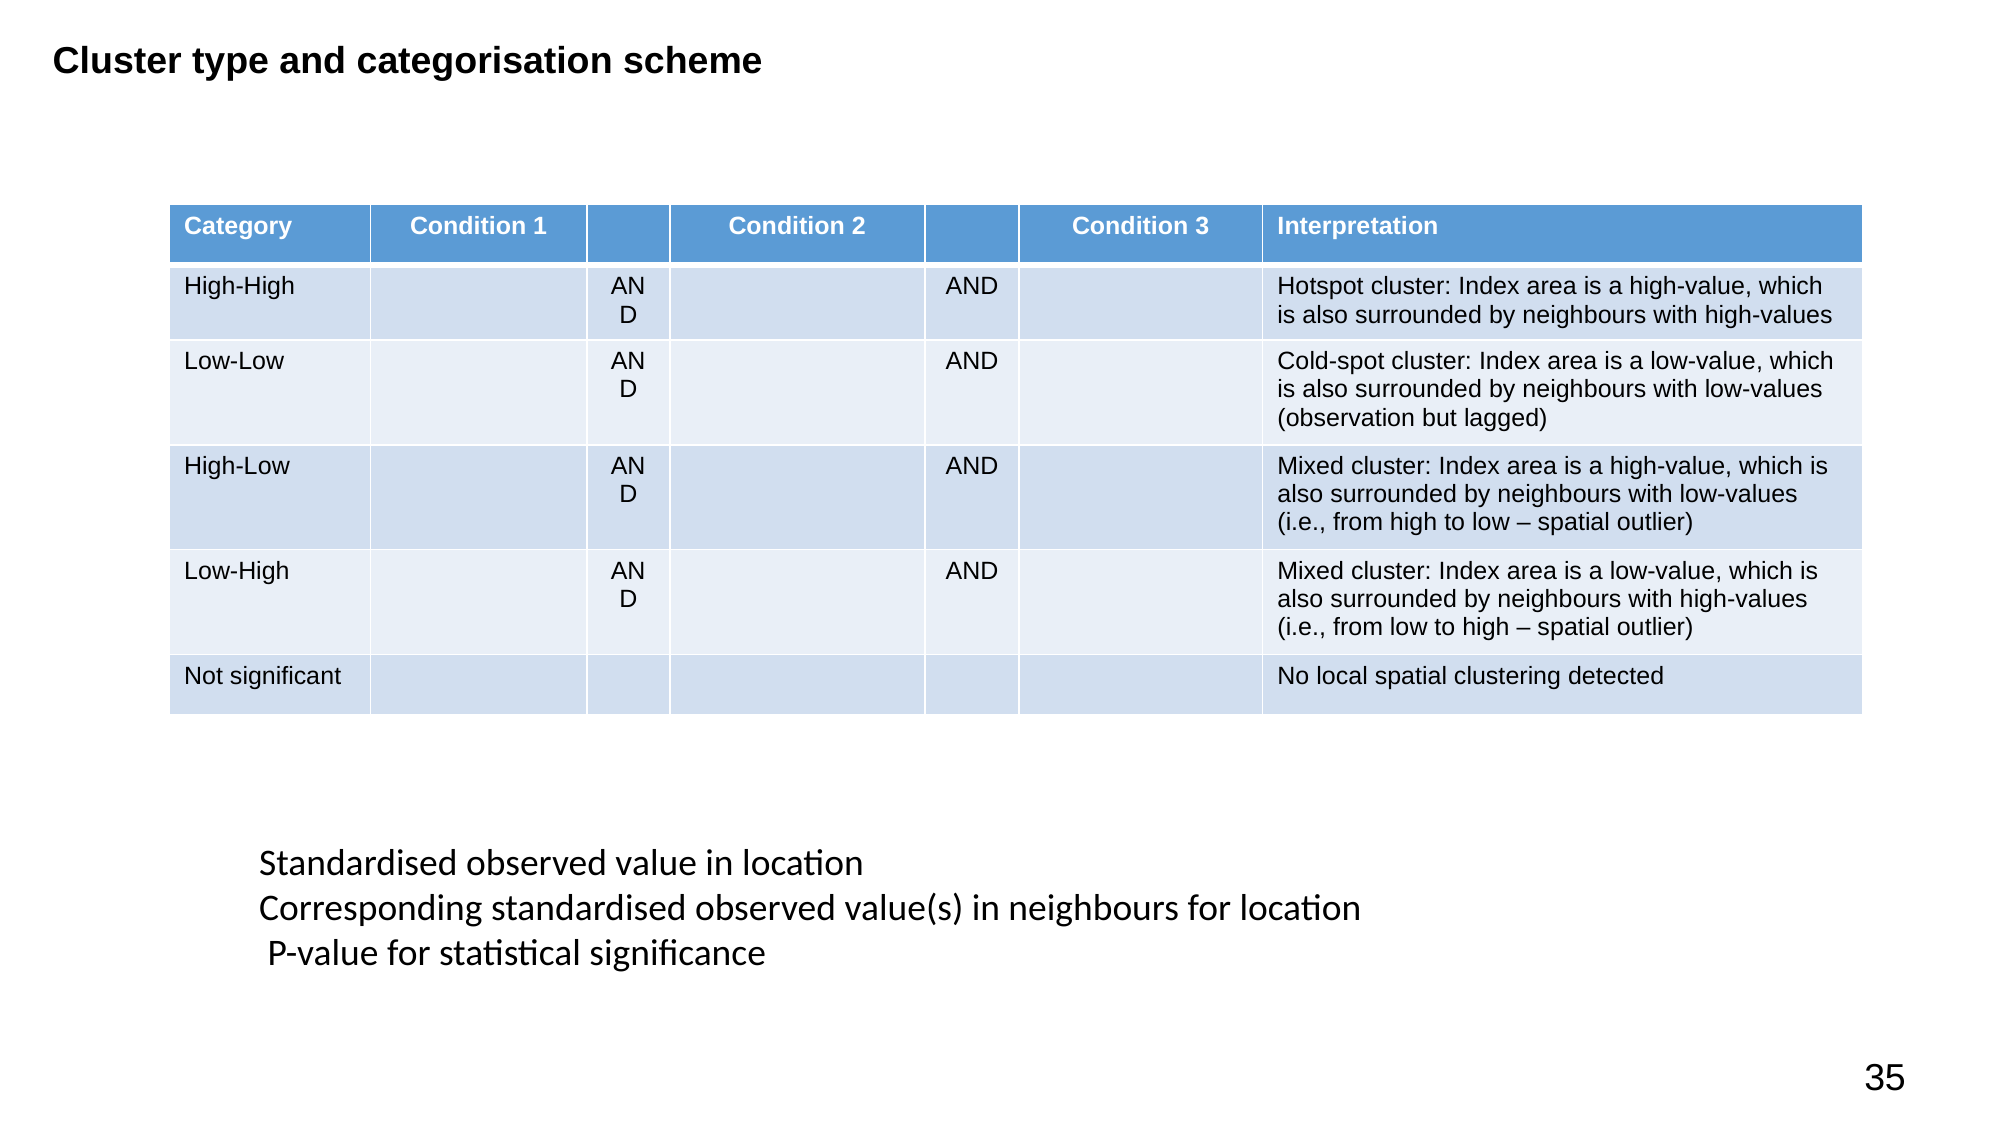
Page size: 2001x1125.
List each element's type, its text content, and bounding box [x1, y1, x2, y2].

text_box 35 [1849, 1045, 1939, 1070]
text_box Cluster type and categorisation scheme [38, 28, 778, 88]
